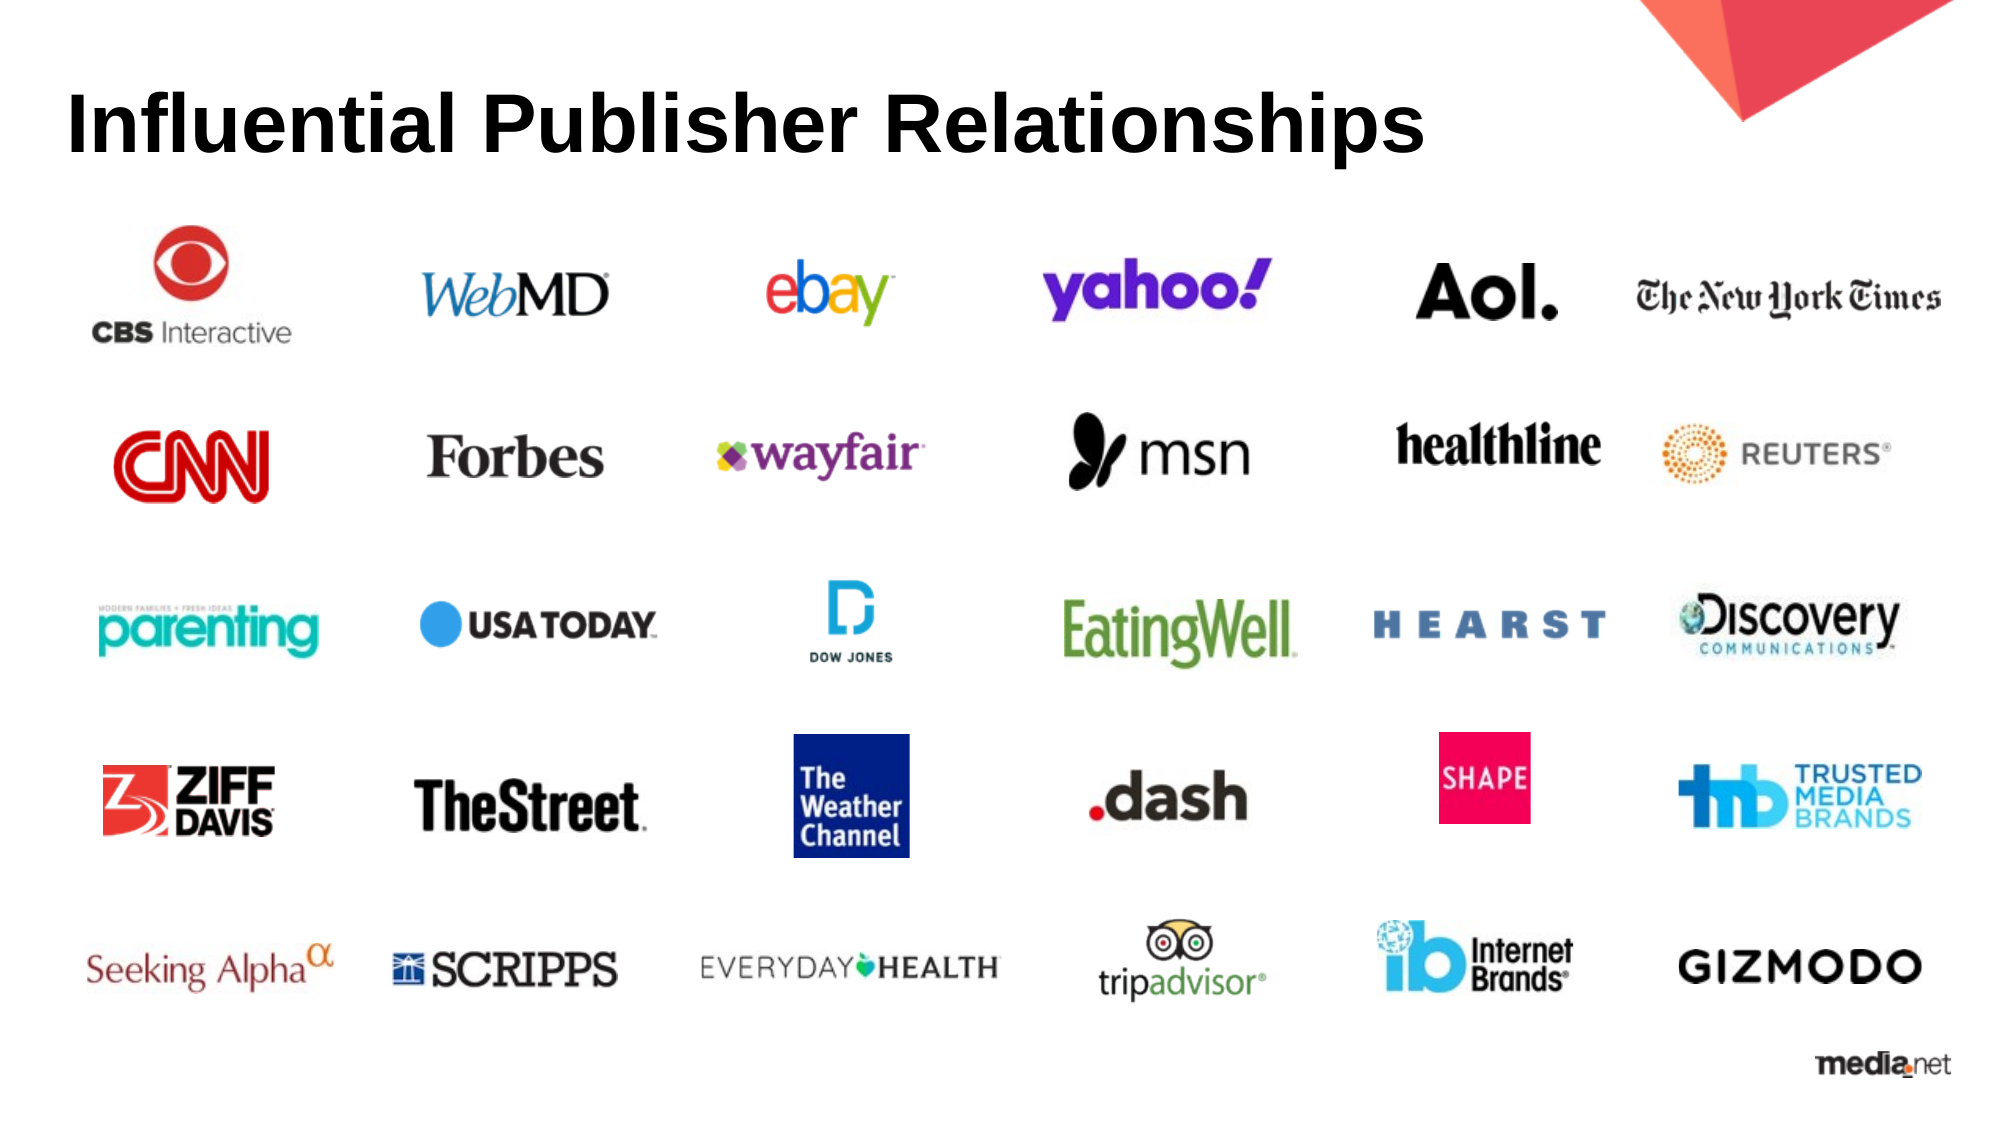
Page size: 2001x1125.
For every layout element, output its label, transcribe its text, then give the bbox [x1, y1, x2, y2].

picture [1815, 1051, 1952, 1078]
text_box [1376, 920, 1574, 996]
text_box [1636, 277, 1941, 323]
text_box [793, 734, 910, 858]
text_box [1373, 609, 1607, 640]
text_box [1669, 582, 1909, 662]
text_box [1064, 599, 1298, 671]
text_box [1395, 421, 1602, 466]
text_box [701, 951, 1002, 980]
text_box [809, 579, 894, 664]
text_box [419, 600, 659, 649]
text_box [1678, 763, 1922, 829]
text_box [1088, 769, 1258, 836]
text_box [1042, 257, 1273, 323]
text_box [766, 258, 897, 328]
text_box [426, 434, 605, 478]
text_box [413, 778, 648, 833]
text_box [91, 257, 295, 347]
text_box [1098, 918, 1268, 1004]
text_box [1678, 949, 1923, 984]
text_box [716, 431, 927, 483]
text_box [1415, 263, 1558, 321]
text_box [98, 604, 319, 660]
text_box [1662, 422, 1892, 487]
text_box [1439, 732, 1531, 824]
title Influential Publisher Relationships [64, 66, 1434, 257]
text_box [103, 765, 275, 837]
text_box [86, 943, 335, 994]
picture [1639, 0, 1956, 122]
text_box [420, 272, 611, 318]
text_box [1068, 412, 1250, 491]
text_box [391, 950, 618, 989]
text_box [113, 430, 269, 504]
